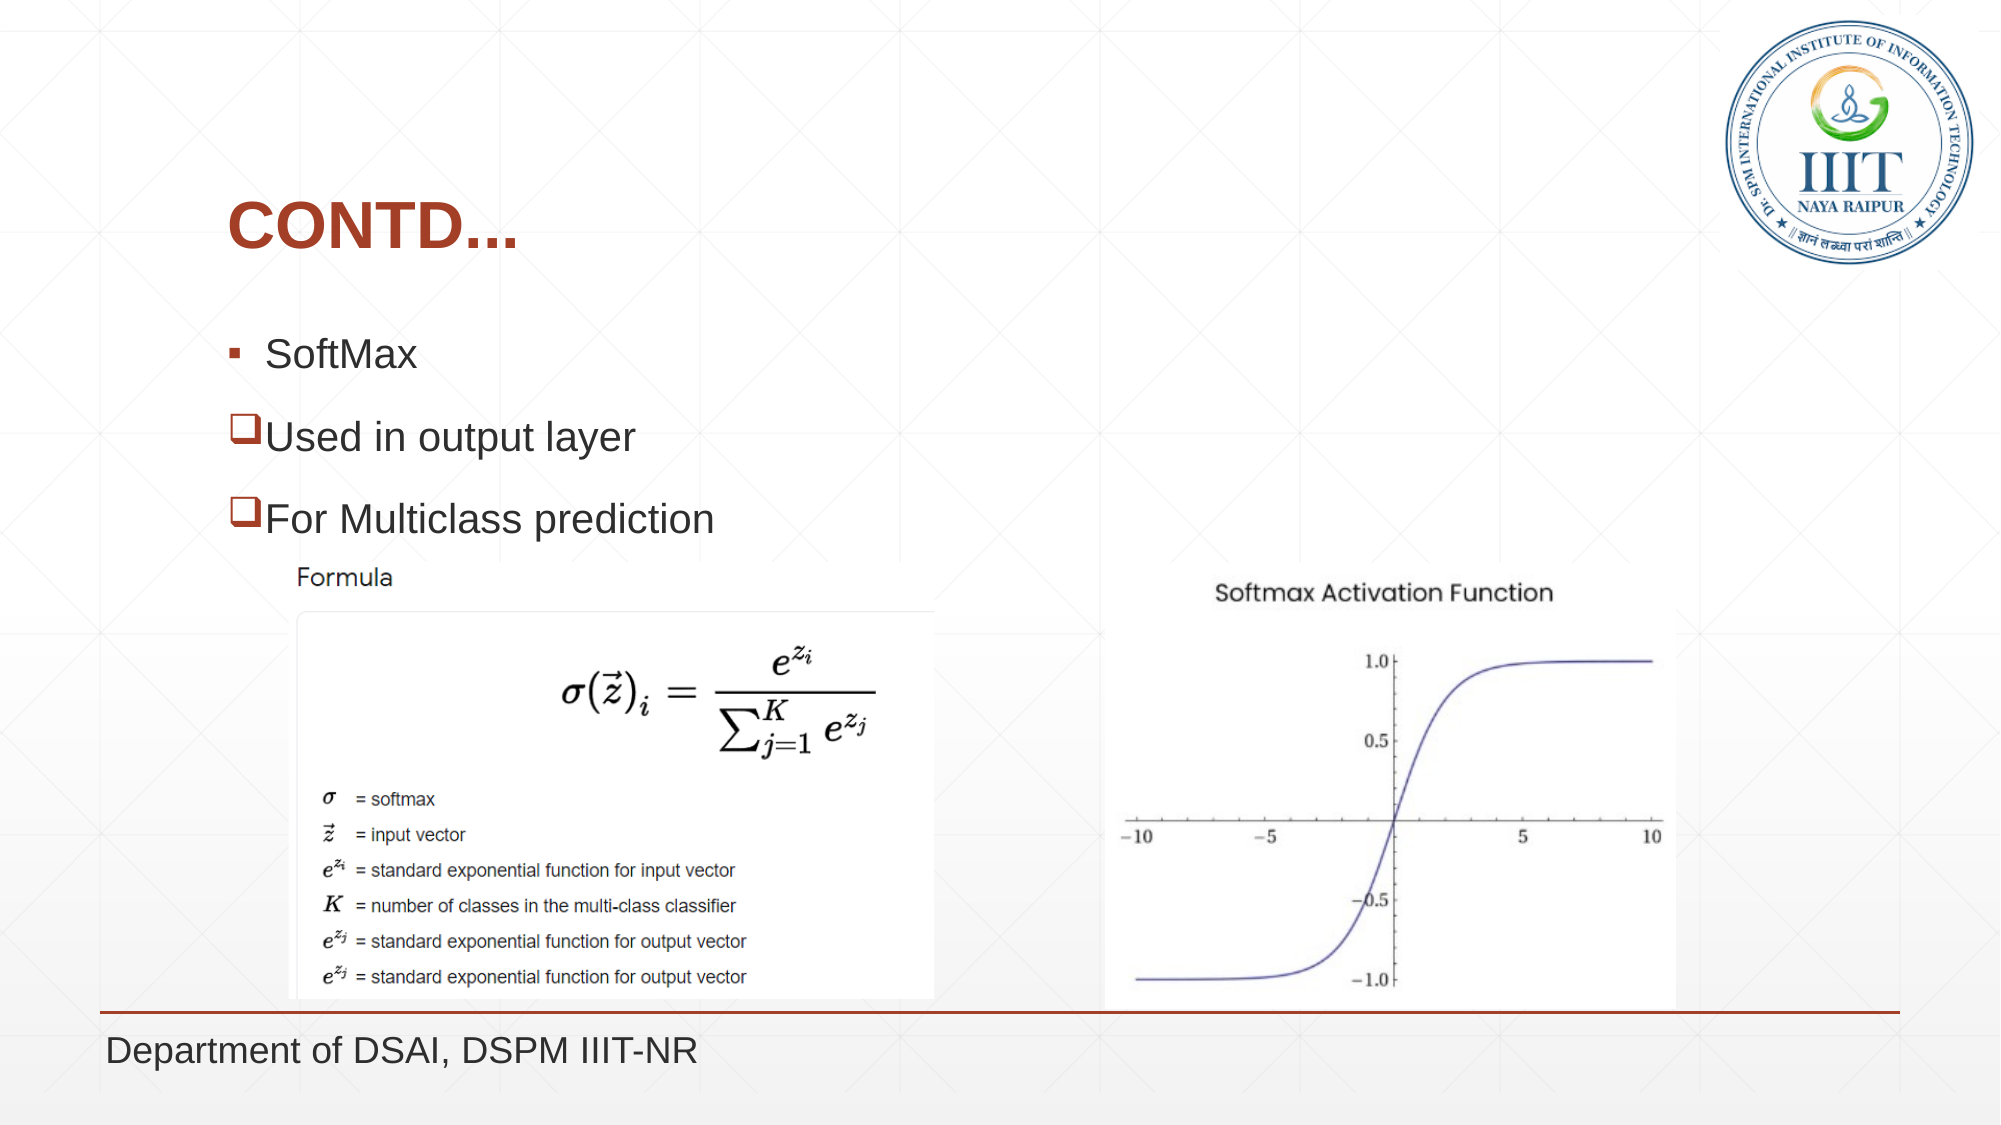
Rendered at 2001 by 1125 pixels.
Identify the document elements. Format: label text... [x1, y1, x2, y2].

title CONTD... [212, 82, 1788, 271]
picture [1105, 562, 1676, 1009]
list SoftMax Used in output layer For Multiclass prediction [212, 324, 1788, 950]
text_box Department of DSAI, DSPM IIIT-NR [90, 1018, 1488, 1079]
picture [1720, 15, 1979, 270]
picture [288, 562, 935, 999]
